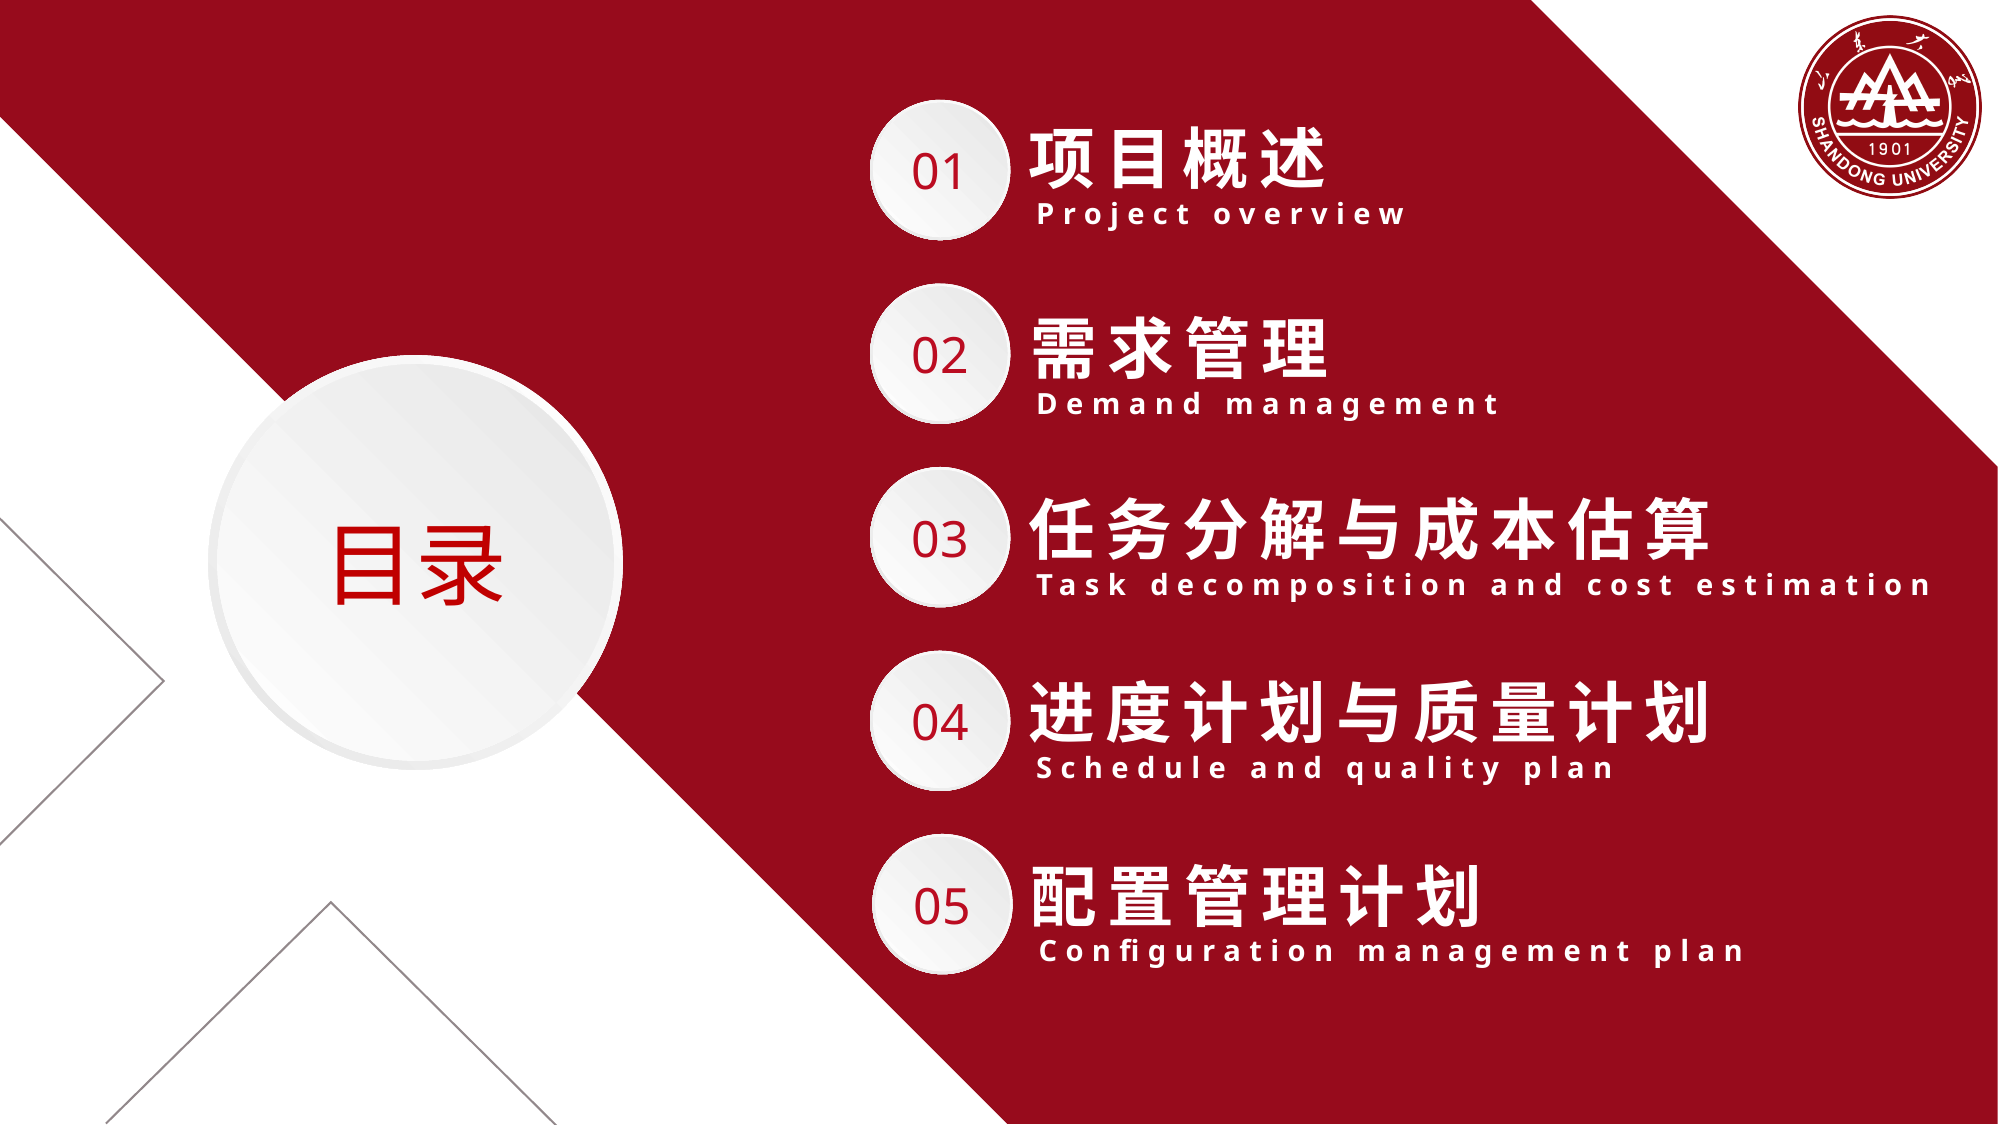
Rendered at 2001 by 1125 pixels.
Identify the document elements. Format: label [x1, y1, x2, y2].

text_box [870, 283, 1011, 424]
picture [1798, 15, 1982, 199]
text_box [1015, 846, 1918, 976]
text_box [105, 900, 558, 1125]
text_box [208, 355, 623, 770]
text_box [1013, 663, 1783, 793]
text_box [872, 833, 1013, 975]
text_box [1015, 299, 1746, 428]
text_box [1013, 480, 2000, 610]
text_box [870, 99, 1011, 241]
text_box [870, 466, 1011, 608]
text_box [1013, 109, 1746, 239]
text_box [0, 0, 1999, 1125]
text_box [0, 517, 166, 846]
text_box [870, 650, 1011, 791]
